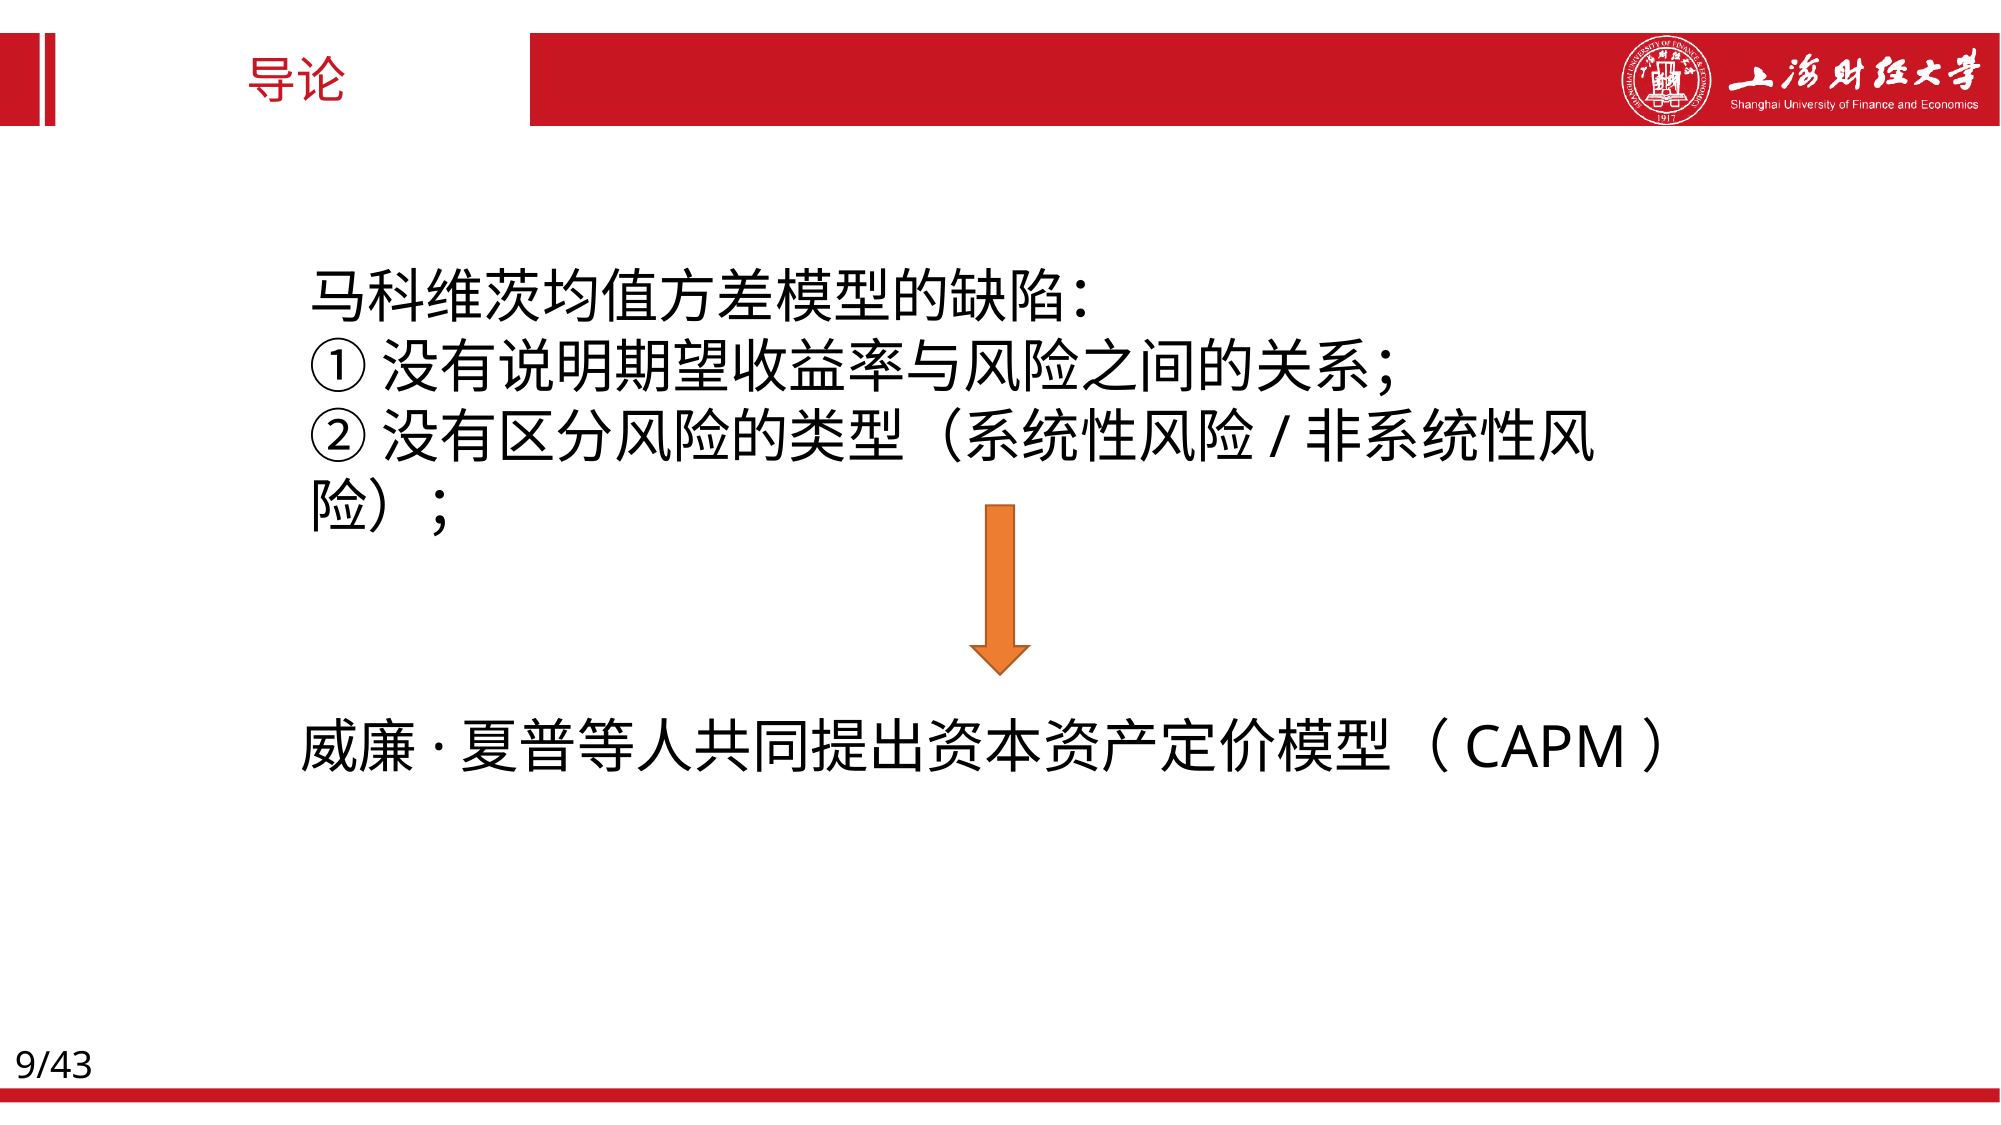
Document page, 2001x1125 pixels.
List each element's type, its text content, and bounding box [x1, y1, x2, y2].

text_box 马科维茨均值方差模型的缺陷： ①没有说明期望收益率与风险之间的关系； ②没有区分风险的类型（系统性风险/非系统性风险）； [294, 251, 1706, 547]
text_box 导论 [232, 41, 362, 116]
picture [1595, 0, 2000, 172]
text_box 威廉·夏普等人共同提出资本资产定价模型（CAPM） [286, 701, 1714, 787]
text_box [969, 504, 1031, 677]
